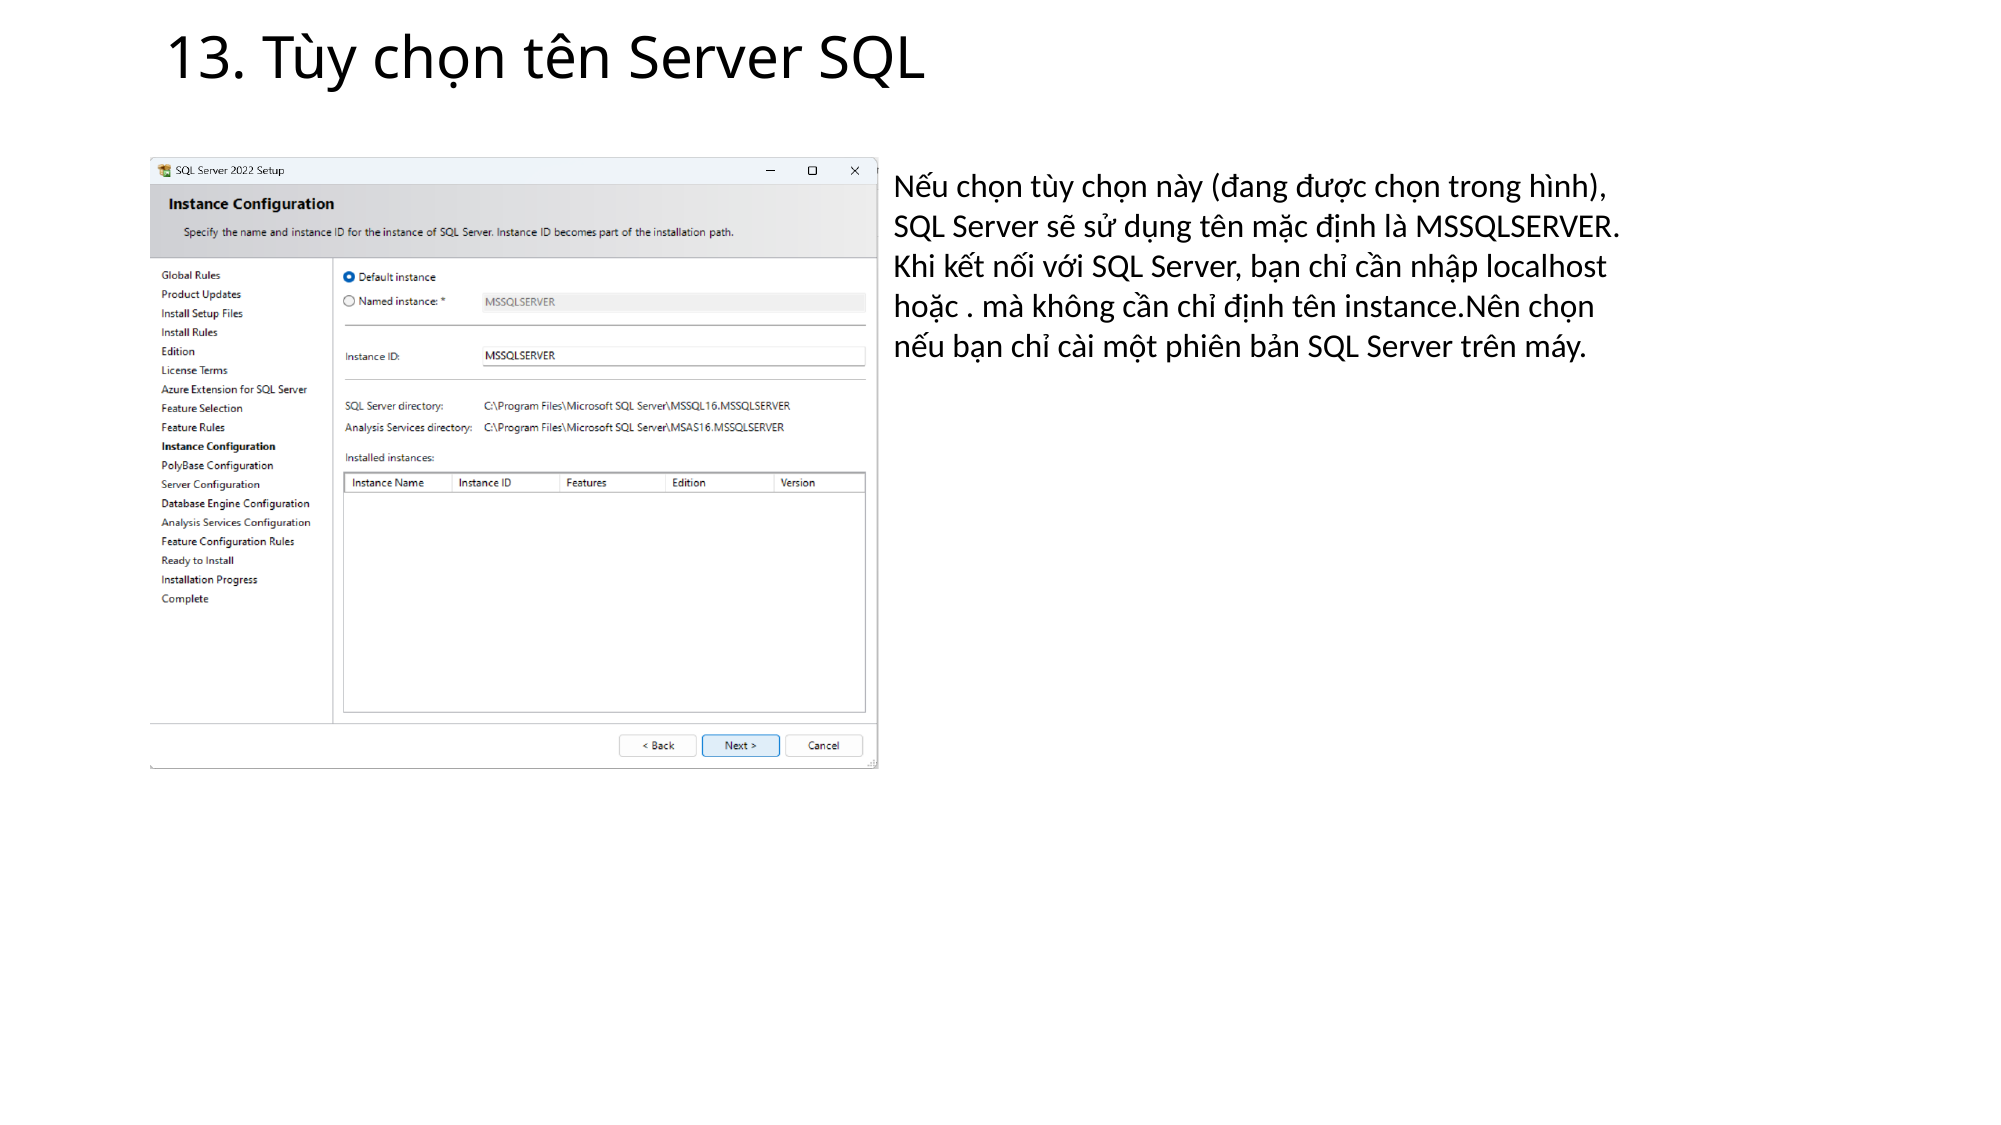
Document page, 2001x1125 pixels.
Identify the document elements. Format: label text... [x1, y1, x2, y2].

text_box Nếu chọn tùy chọn này (đang được chọn trong hình), SQL Server sẽ sử dụng tên mặc định là MSSQLSERVER. Khi kết nối với SQL Server, bạn chỉ cần nhập localhost hoặc . mà không cần chỉ định tên instance.Nên chọn nếu bạn chỉ cài một phiên bản SQL Server trên máy. [879, 157, 1659, 372]
title 13. Tùy chọn tên Server SQL [150, 0, 1875, 128]
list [149, 157, 879, 769]
